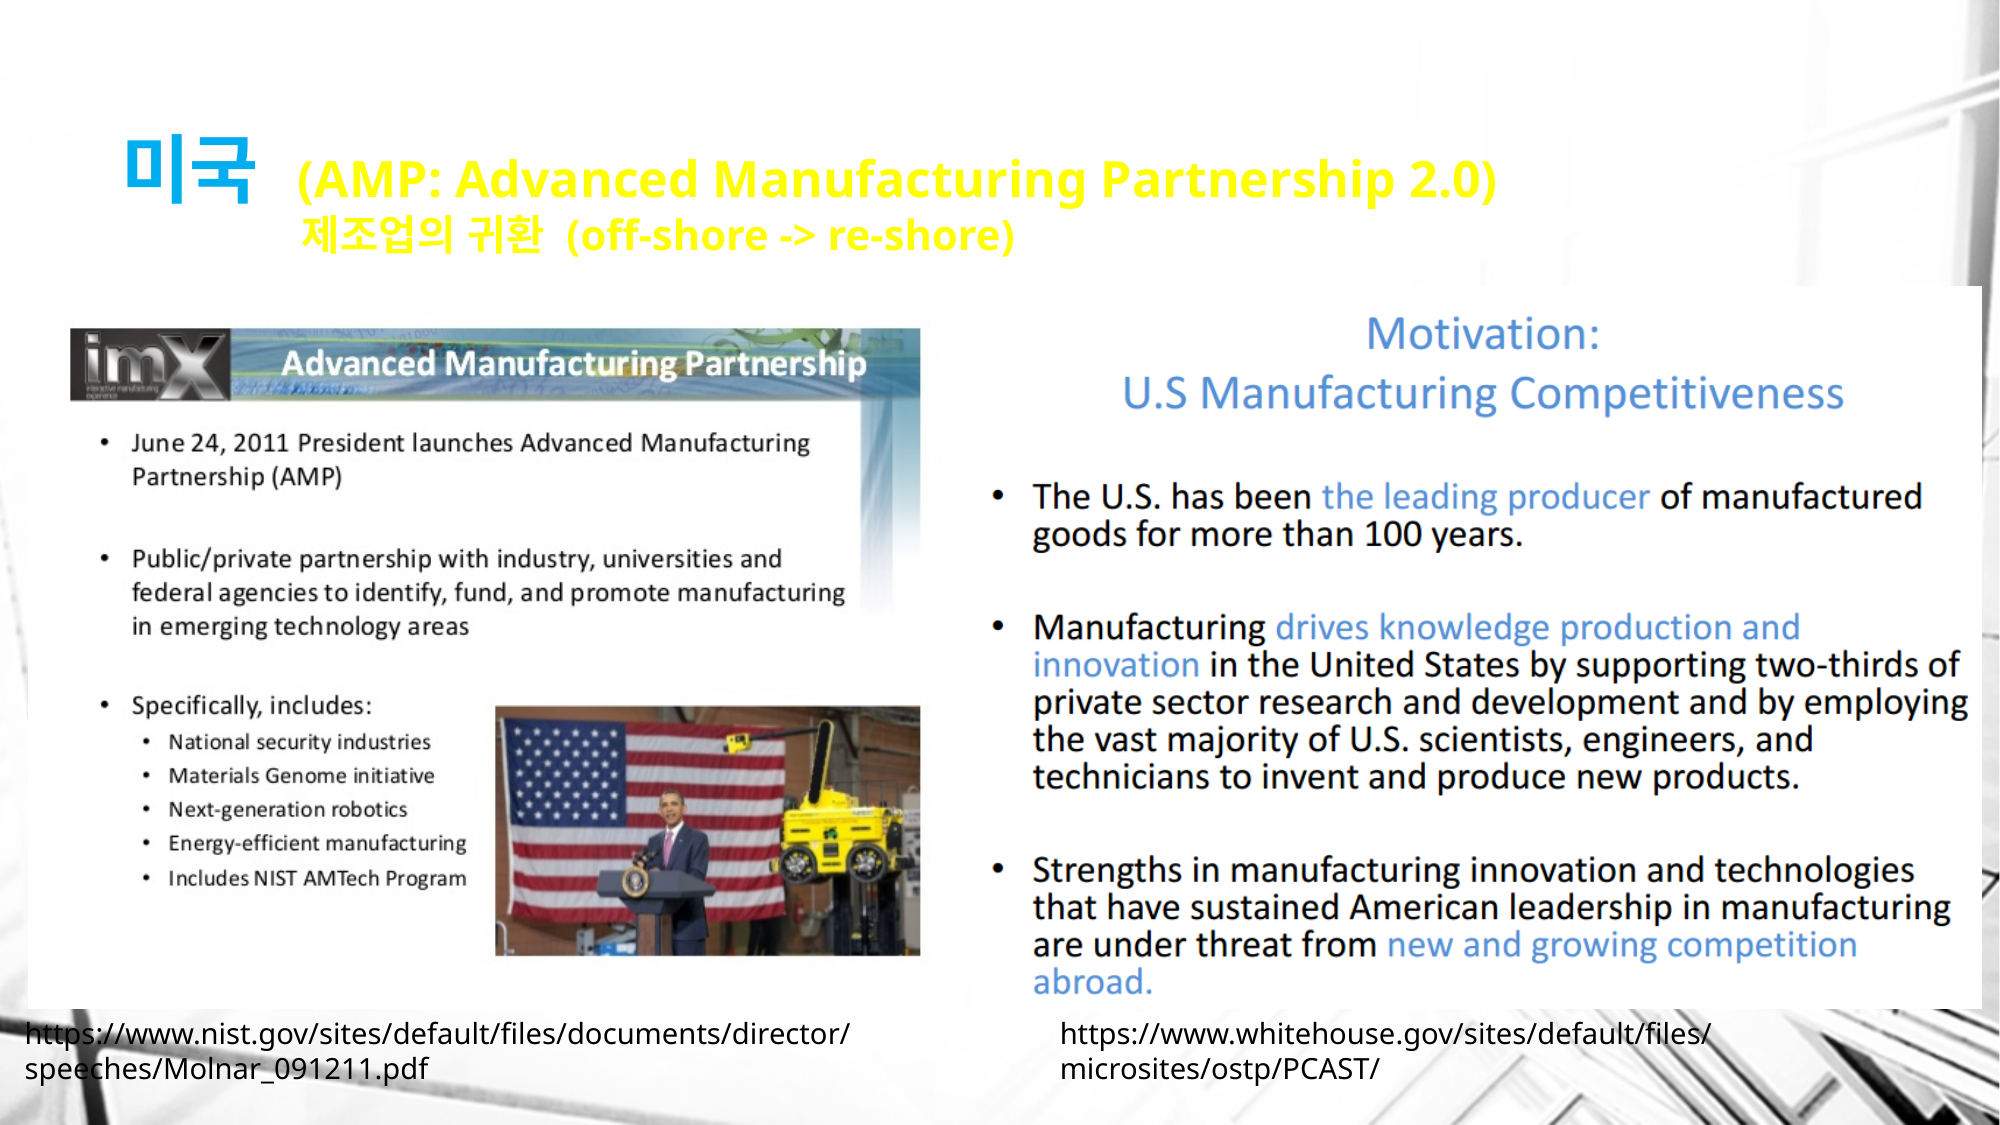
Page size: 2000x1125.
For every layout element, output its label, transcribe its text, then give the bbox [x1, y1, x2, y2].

text_box https://www.nist.gov/sites/default/files/documents/director/speeches/Molnar_091211.pdf [9, 1008, 963, 1093]
title 미국 (AMP: Advanced Manufacturing Partnership 2.0) 제조업의 귀환 (off-shore -> re-shore) [105, 74, 1649, 268]
text_box https://www.whitehouse.gov/sites/default/files/microsites/ostp/PCAST/ [1045, 1009, 1815, 1093]
picture [0, 0, 2000, 1125]
